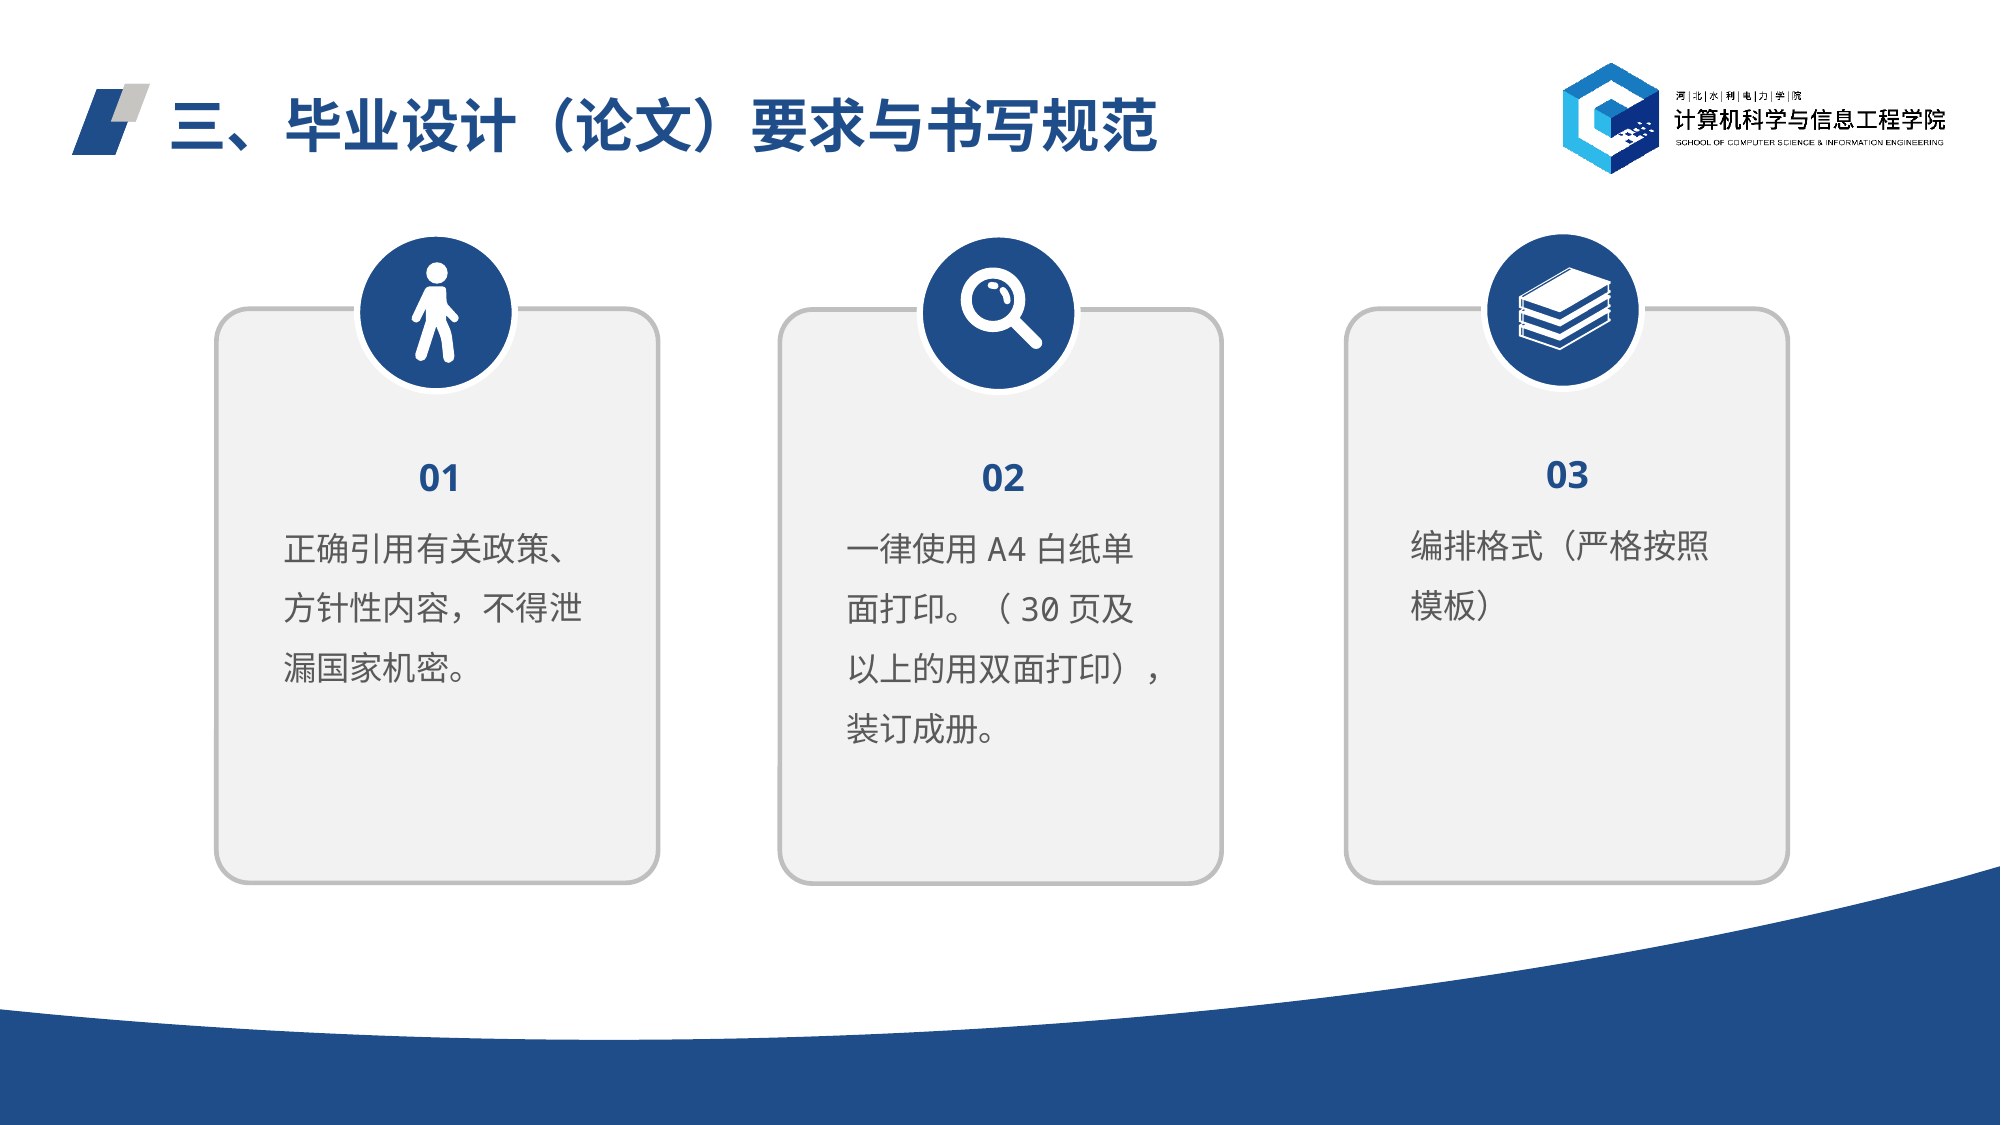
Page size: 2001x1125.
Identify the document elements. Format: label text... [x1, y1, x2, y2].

picture [1563, 63, 1945, 174]
text_box [1518, 267, 1611, 351]
text_box [215, 307, 660, 884]
text_box 正确引用有关政策、方针性内容，不得泄漏国家机密。 [268, 500, 612, 695]
text_box [918, 233, 1079, 394]
text_box [1483, 230, 1643, 390]
text_box [778, 308, 1223, 885]
text_box [426, 262, 448, 284]
text_box 编排格式（严格按照模板） [1395, 497, 1739, 633]
text_box 一律使用A4白纸单面打印。（30页及以上的用双面打印），装订成册。 [831, 501, 1175, 816]
title 三、毕业设计（论文）要求与书写规范 [153, 83, 1222, 174]
text_box [411, 286, 459, 363]
text_box 02 [904, 445, 1103, 500]
text_box [356, 232, 516, 393]
text_box [960, 267, 1043, 349]
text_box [72, 83, 150, 155]
text_box 01 [341, 444, 540, 499]
text_box [1345, 307, 1789, 884]
text_box 03 [1468, 442, 1667, 497]
